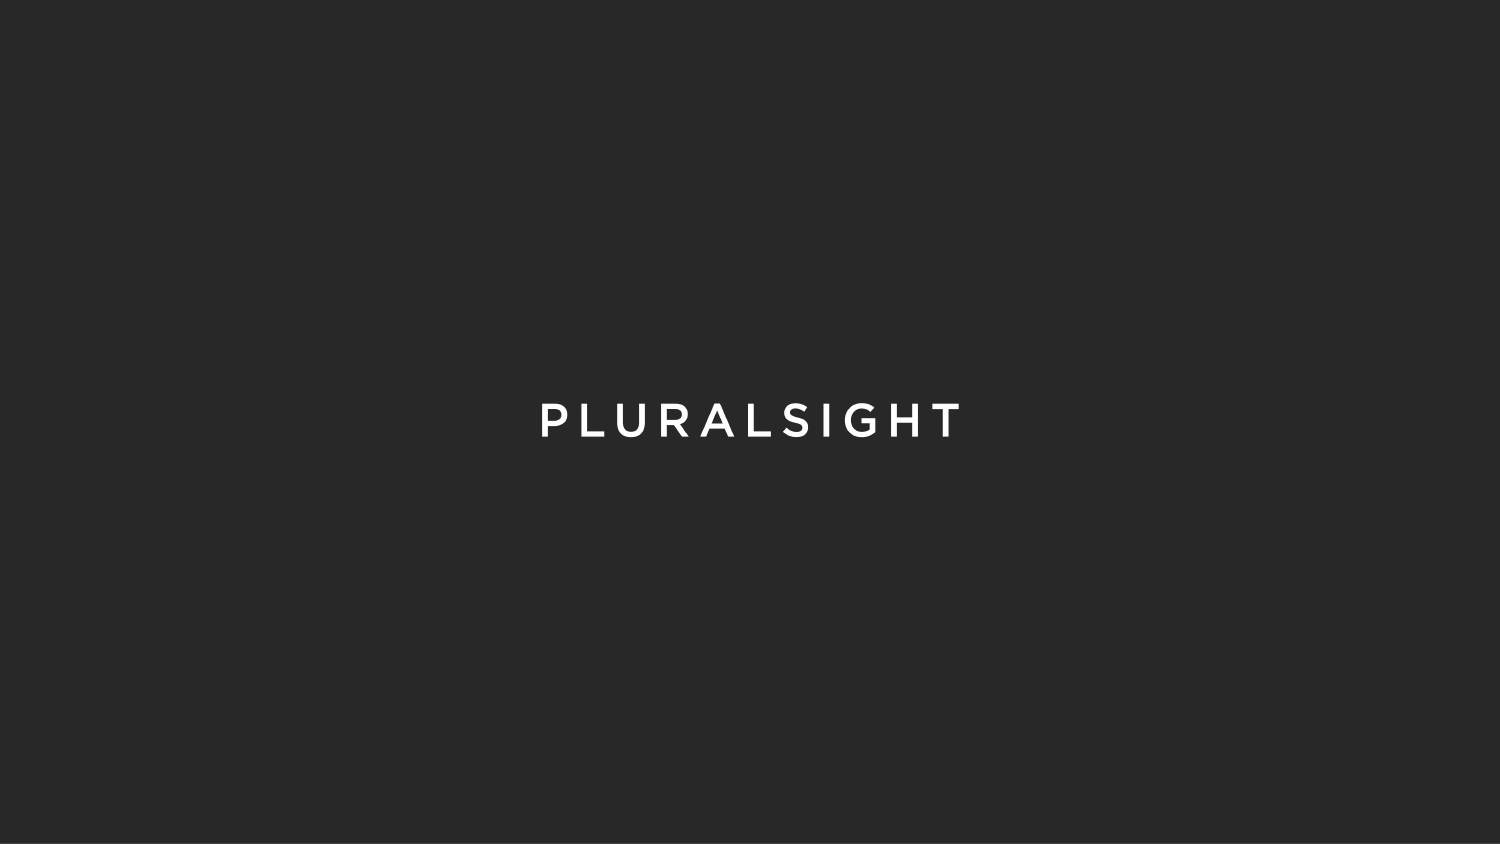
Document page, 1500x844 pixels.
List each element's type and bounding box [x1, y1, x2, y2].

picture [535, 398, 965, 443]
